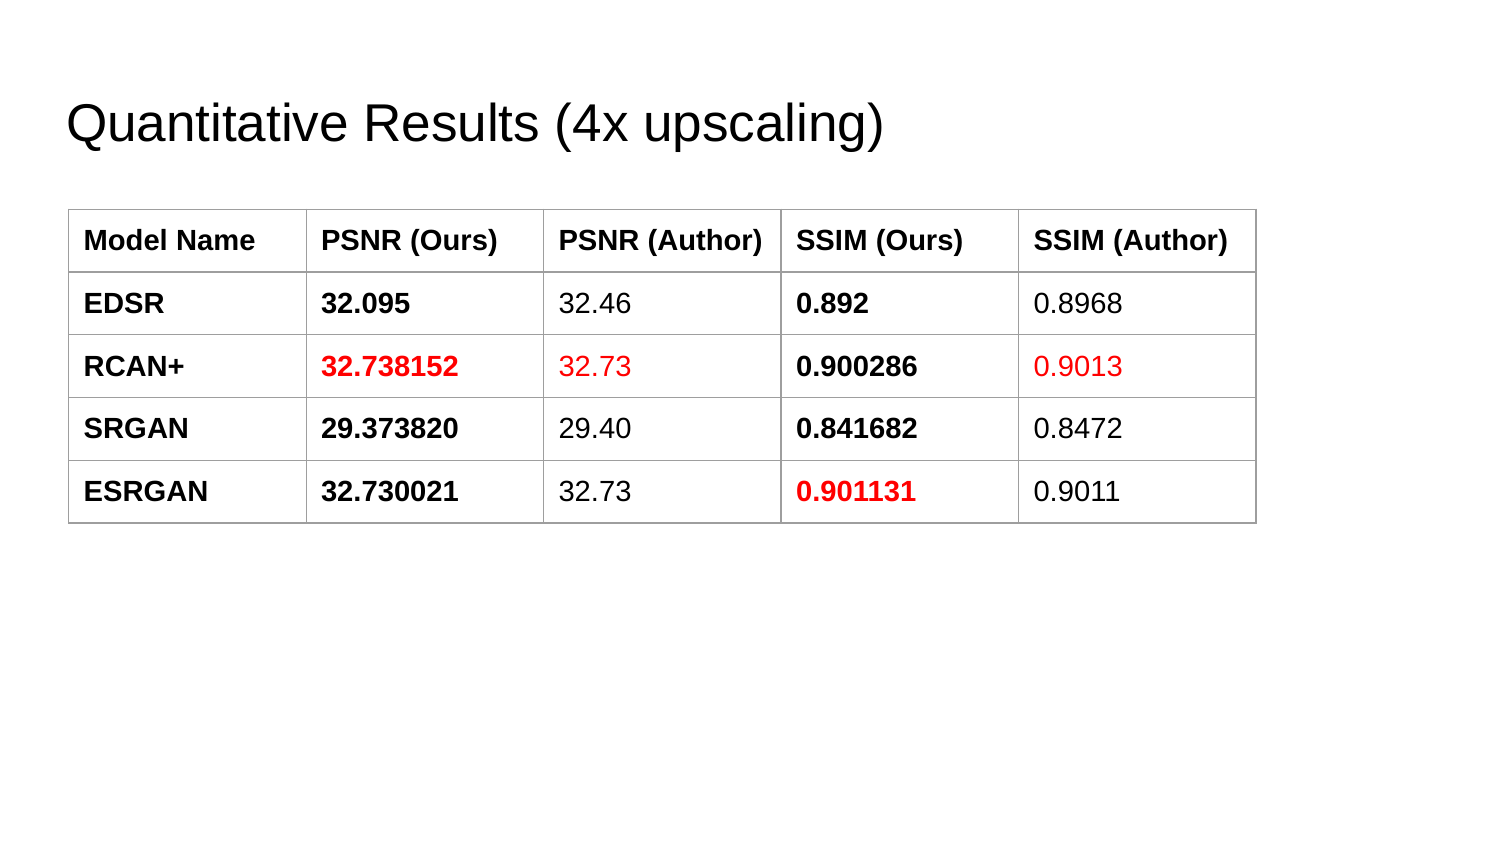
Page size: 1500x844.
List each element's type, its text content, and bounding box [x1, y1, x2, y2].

table_cell 0.901131 [782, 461, 1018, 522]
table_cell 0.892 [782, 273, 1018, 334]
table_cell 32.738152 [307, 335, 543, 397]
table_cell 0.8472 [1019, 398, 1255, 460]
table_cell 32.73 [544, 335, 780, 397]
table_cell ESRGAN [69, 461, 306, 522]
table_cell RCAN+ [69, 335, 306, 397]
table_cell 32.46 [544, 273, 780, 334]
table_header PSNR (Ours) [307, 210, 543, 271]
table_cell EDSR [69, 273, 306, 334]
table_cell 32.730021 [307, 461, 543, 522]
table_cell 0.8968 [1019, 273, 1255, 334]
table_cell 32.73 [544, 461, 780, 522]
table_cell 0.9011 [1019, 461, 1255, 522]
table_cell 0.900286 [782, 335, 1018, 397]
table_cell 32.095 [307, 273, 543, 334]
table_cell 29.373820 [307, 398, 543, 460]
table_cell SRGAN [69, 398, 306, 460]
table_header SSIM (Author) [1019, 210, 1255, 271]
title Quantitative Results (4x upscaling) [51, 72, 1449, 167]
table_cell 0.841682 [782, 398, 1018, 460]
table_cell 29.40 [544, 398, 780, 460]
table_cell 0.9013 [1019, 335, 1255, 397]
table_header PSNR (Author) [544, 210, 780, 271]
table_header SSIM (Ours) [782, 210, 1018, 271]
table_header Model Name [69, 210, 306, 271]
